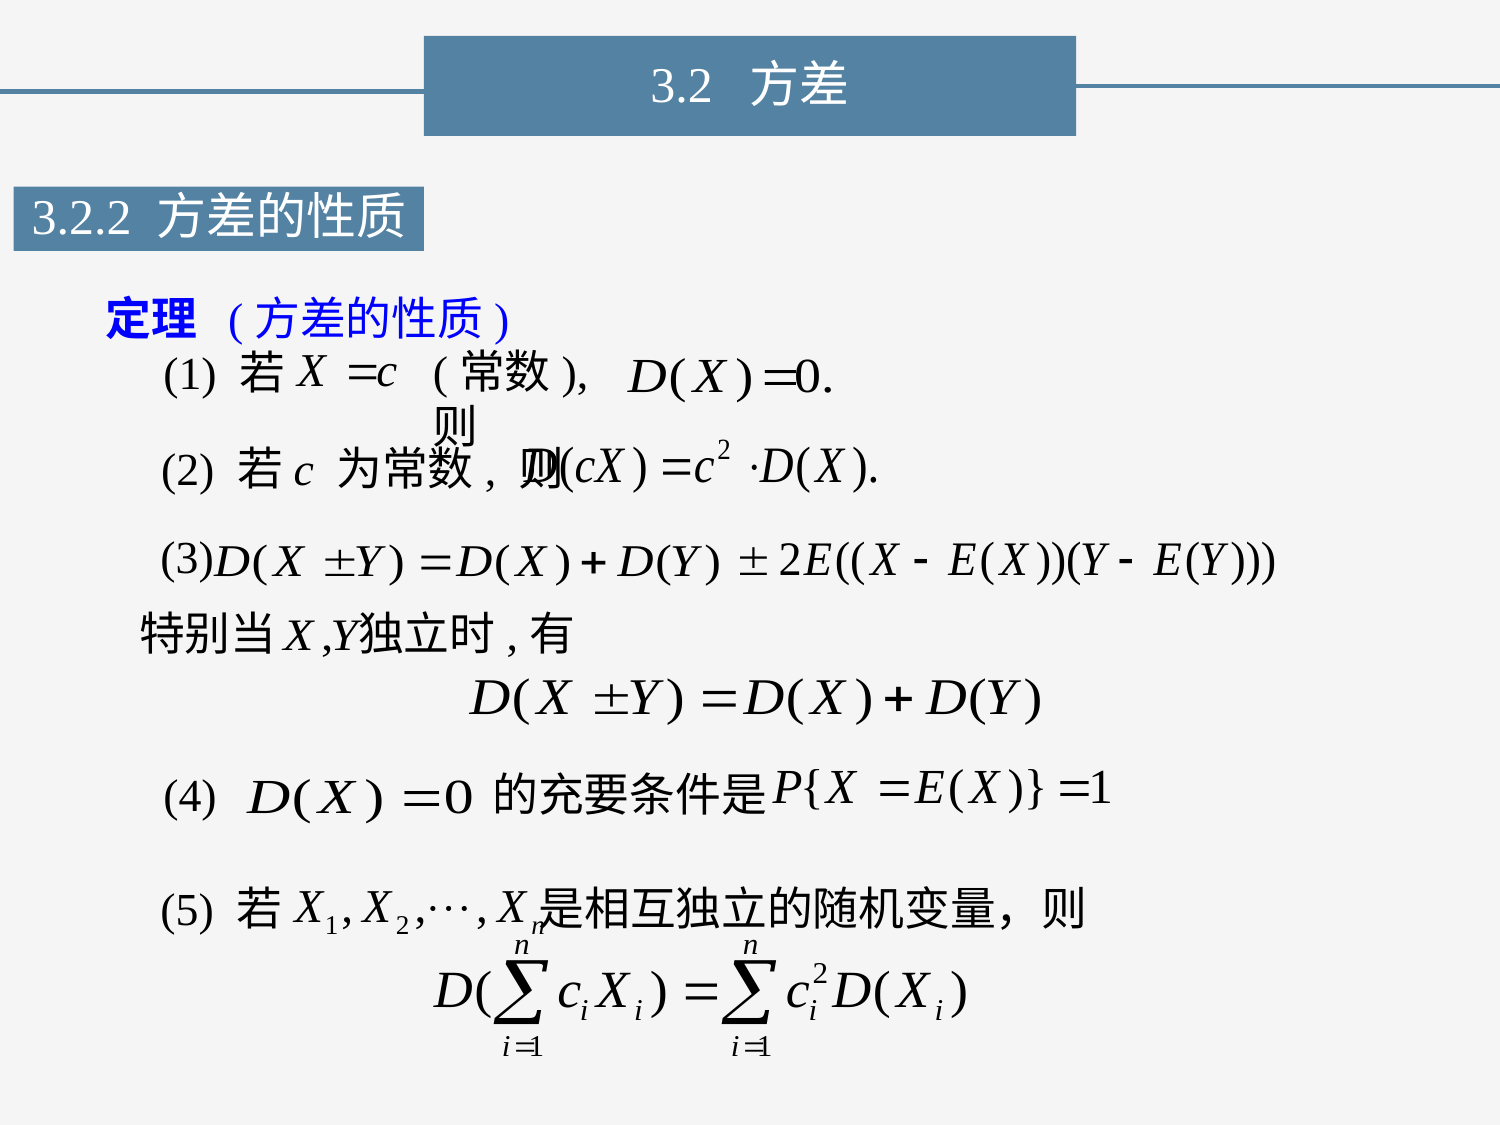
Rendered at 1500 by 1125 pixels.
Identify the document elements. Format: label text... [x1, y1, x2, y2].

text_box 3.2.2 方差的性质 [13, 186, 424, 251]
text_box 定理 (方差的性质) [90, 282, 913, 353]
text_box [728, 531, 1285, 596]
text_box 3.2 方差 [423, 35, 1077, 136]
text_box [423, 920, 978, 1069]
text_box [148, 335, 843, 413]
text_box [124, 596, 626, 668]
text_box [146, 427, 887, 505]
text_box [148, 758, 1116, 835]
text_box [145, 520, 729, 596]
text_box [459, 667, 1053, 736]
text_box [145, 872, 1139, 946]
